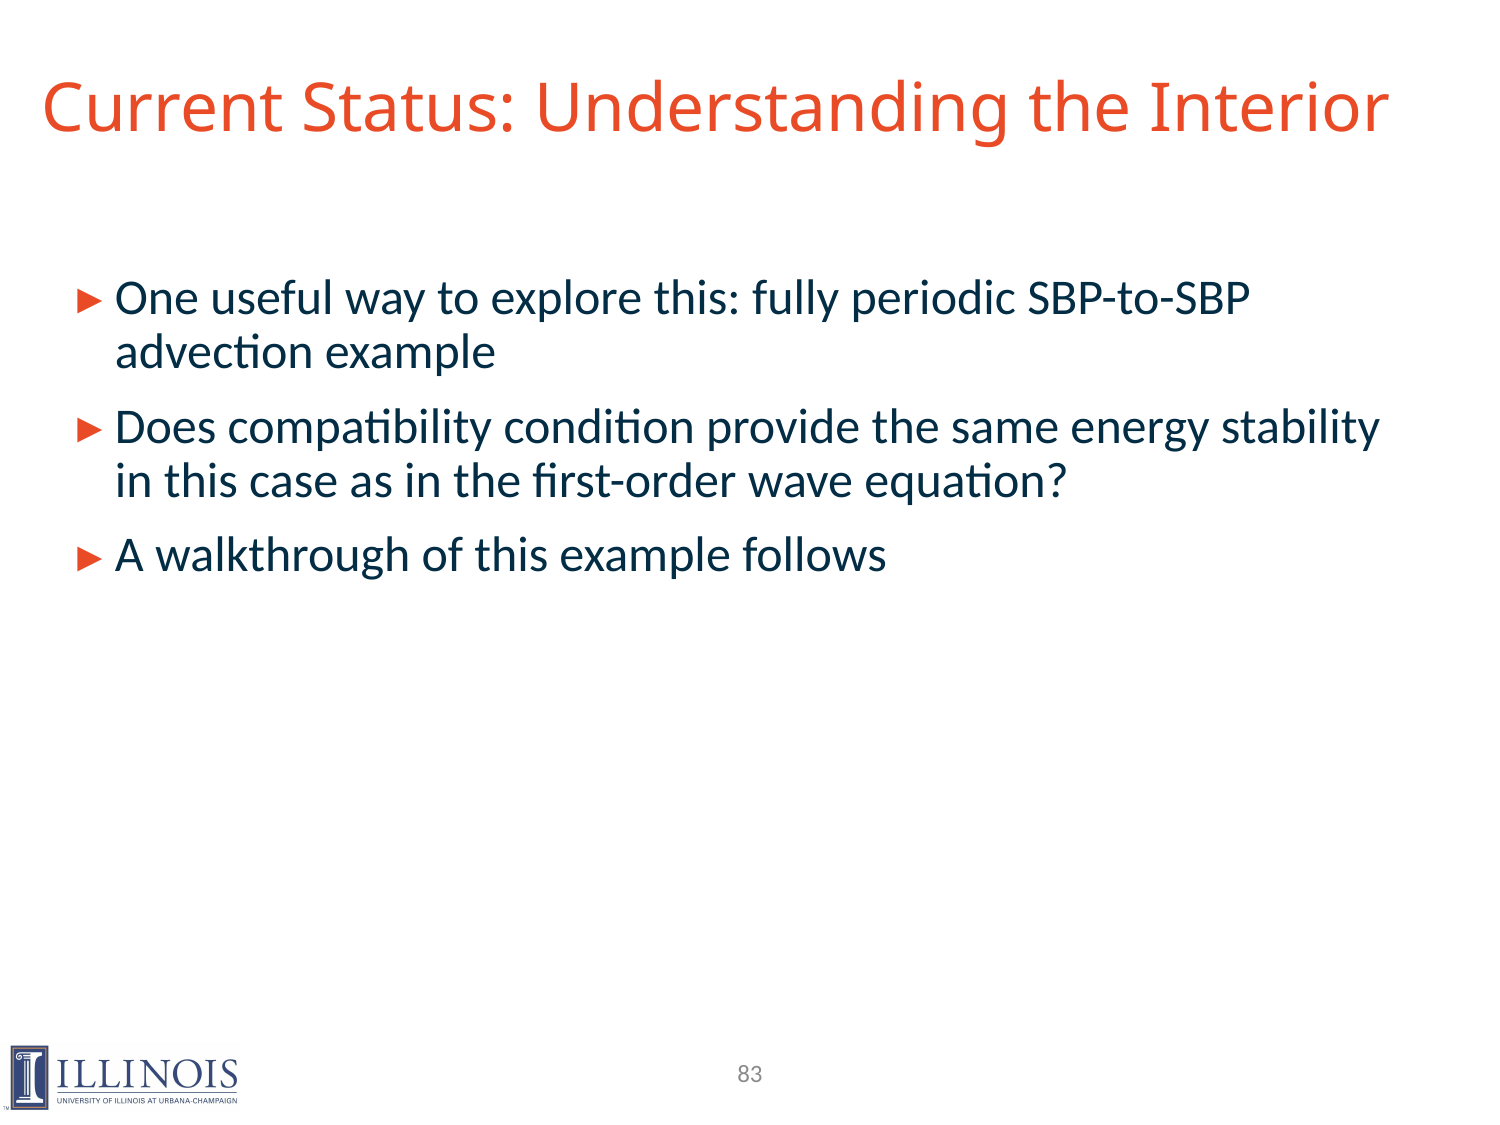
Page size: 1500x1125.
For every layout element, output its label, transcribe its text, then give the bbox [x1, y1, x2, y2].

title Current Status: Understanding the Interior [26, 36, 1438, 183]
slide_number 83 [718, 1042, 782, 1103]
picture [0, 1042, 241, 1113]
text_box One useful way to explore this: fully periodic SBP-to-SBP advection example Does compatibility condition provide the same energy stability in this case as in the first-order wave equation? A walkthrough of this example follows [62, 182, 1438, 1016]
